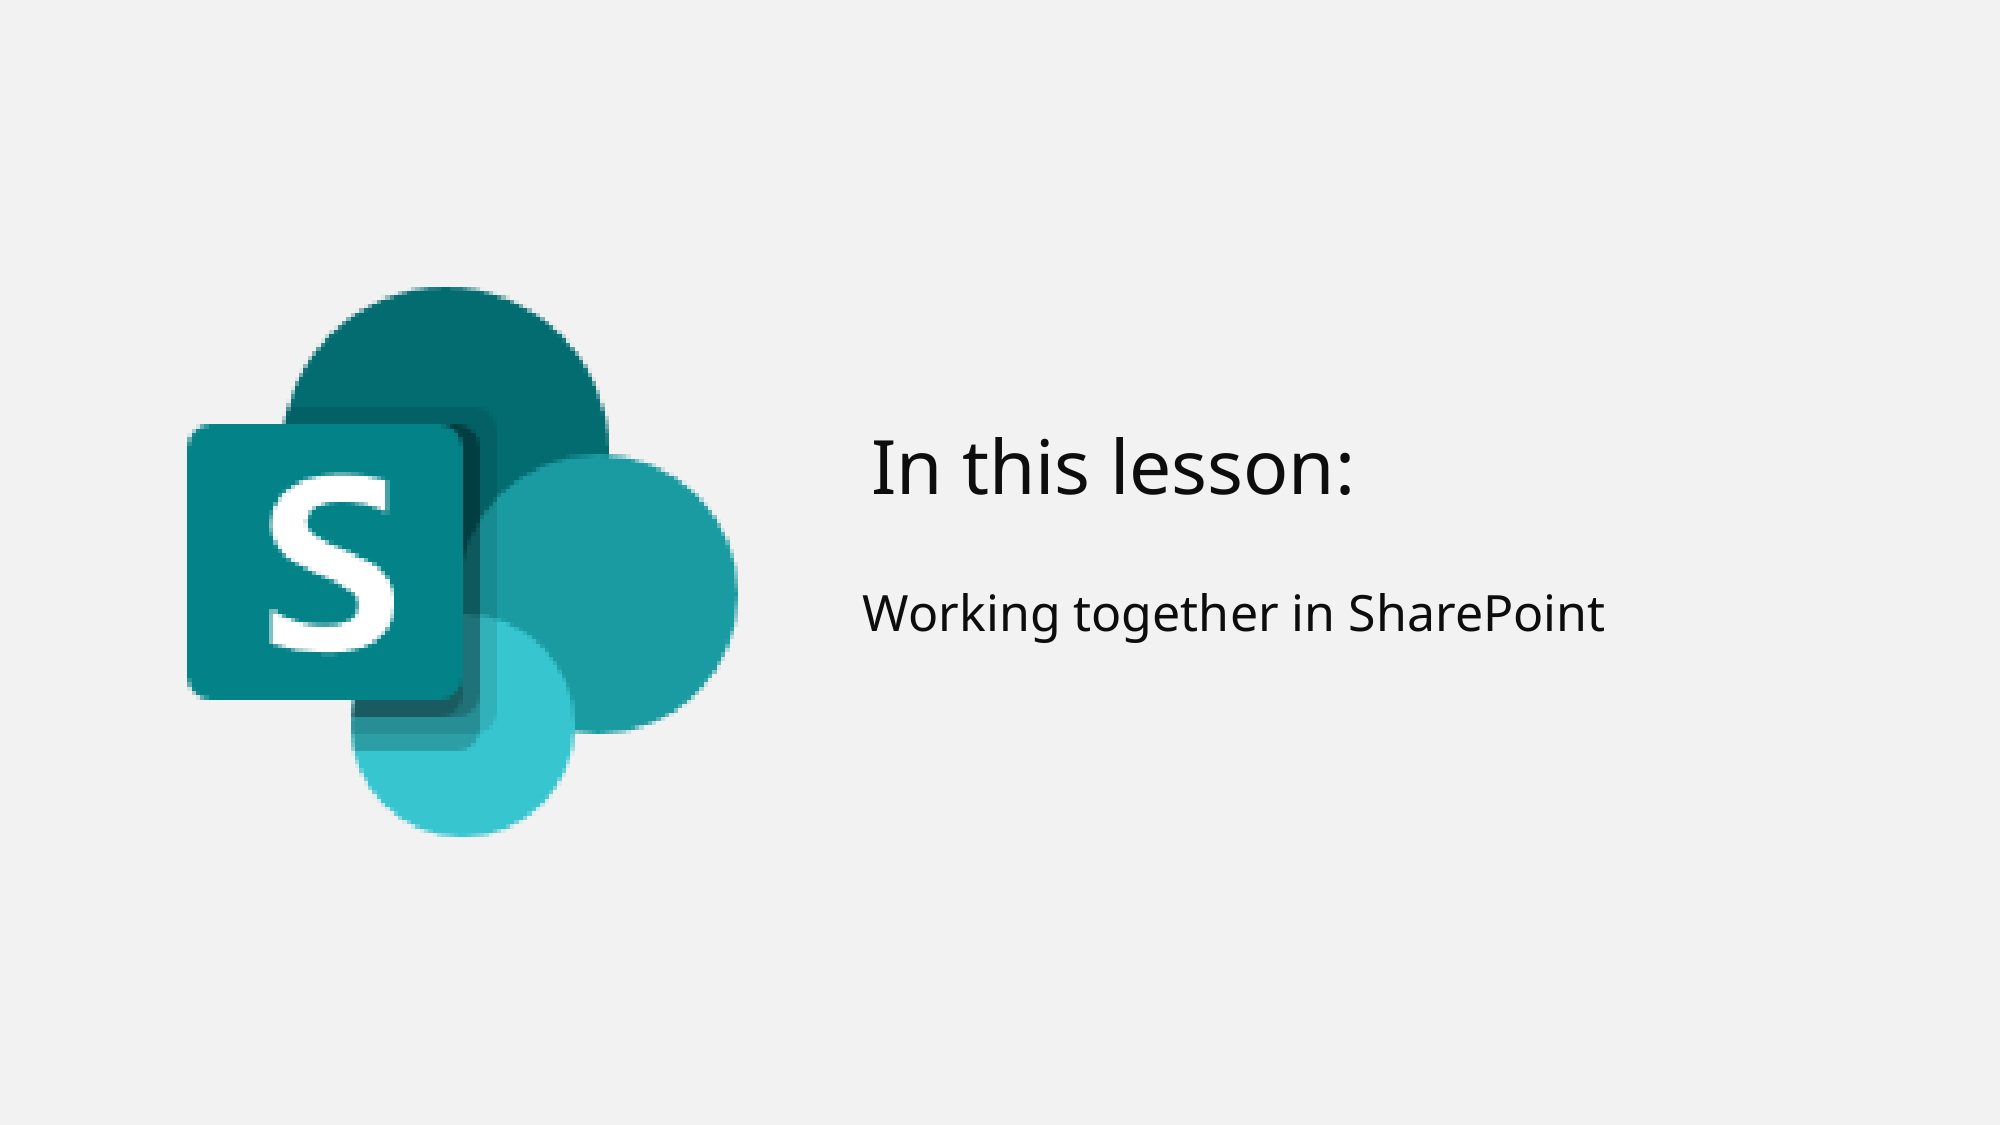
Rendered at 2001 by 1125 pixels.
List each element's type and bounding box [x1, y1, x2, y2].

text_box [880, 419, 1589, 643]
picture [122, 251, 771, 874]
